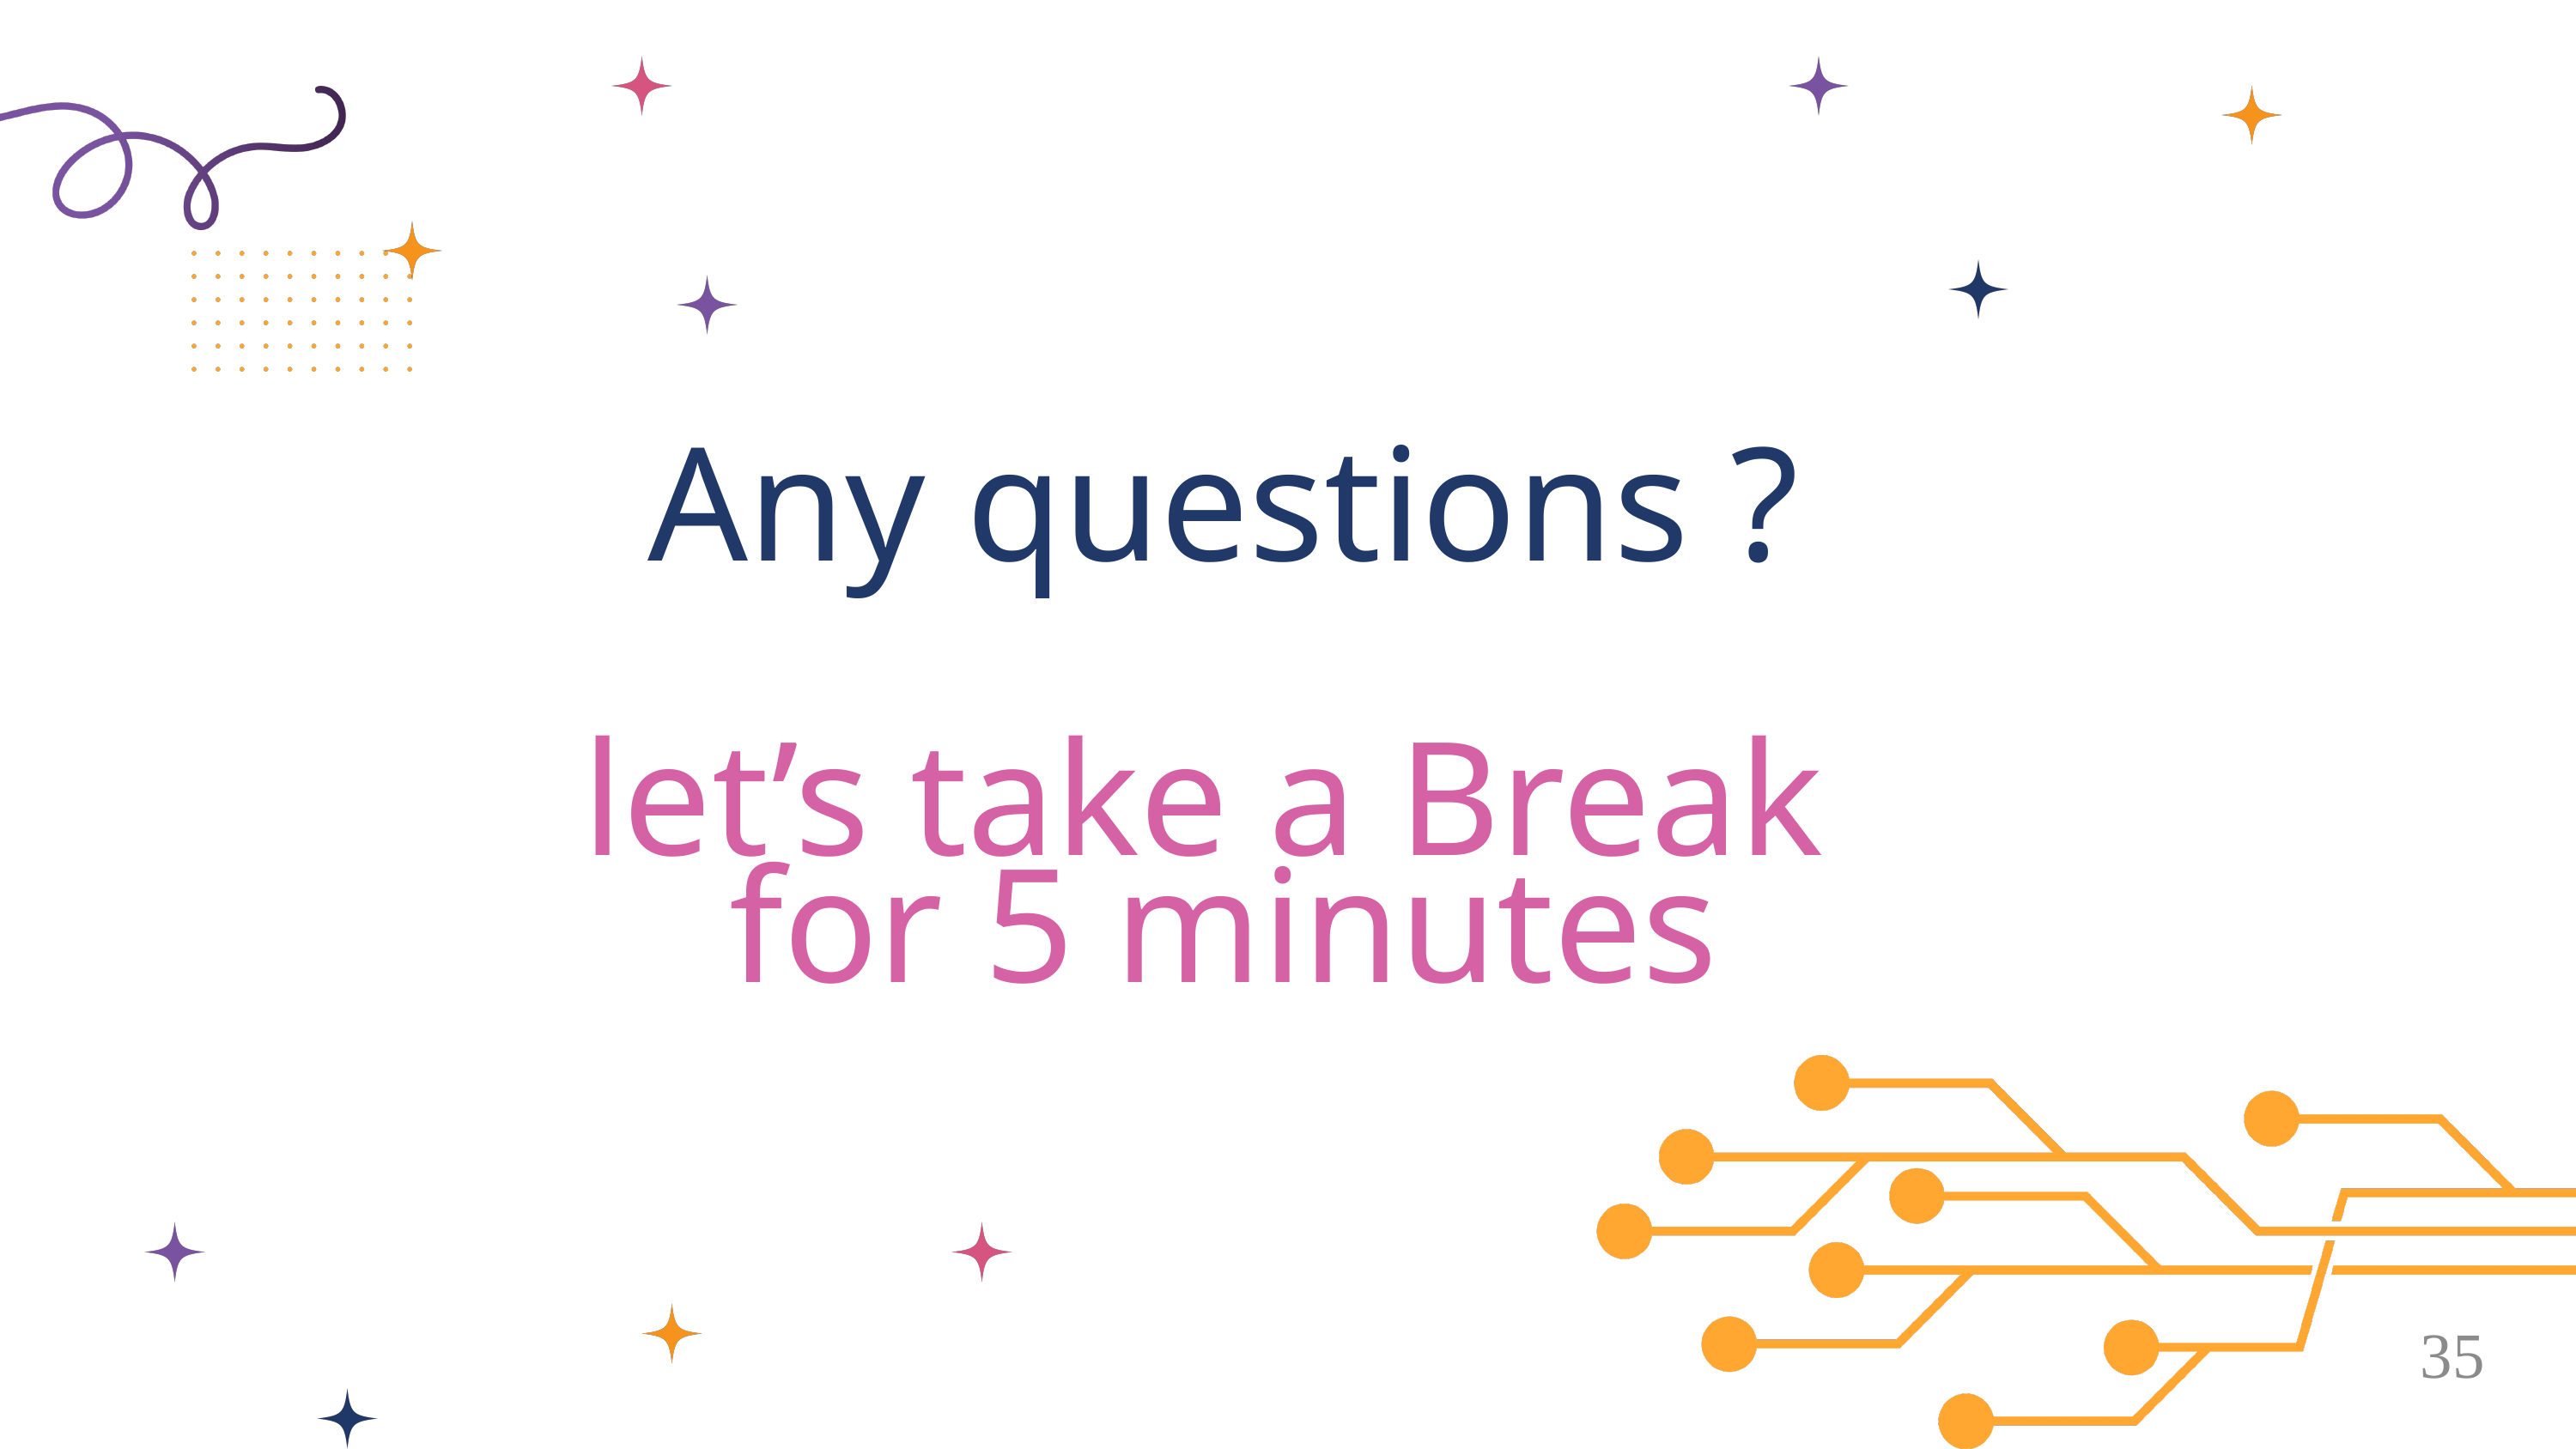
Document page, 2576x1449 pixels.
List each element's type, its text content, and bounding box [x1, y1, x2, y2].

picture [2221, 84, 2282, 145]
picture [144, 1222, 205, 1282]
picture [317, 1388, 378, 1449]
picture [1789, 55, 1850, 116]
picture [191, 221, 442, 372]
picture [677, 274, 738, 335]
text_box let’s take a Break for 5 minutes [236, 753, 2171, 1021]
picture [641, 1303, 702, 1364]
text_box Any questions ? [236, 458, 2171, 598]
picture [1596, 1055, 2576, 1449]
picture [611, 55, 672, 116]
picture [951, 1222, 1012, 1282]
picture [0, 85, 348, 232]
picture [1947, 259, 2008, 320]
